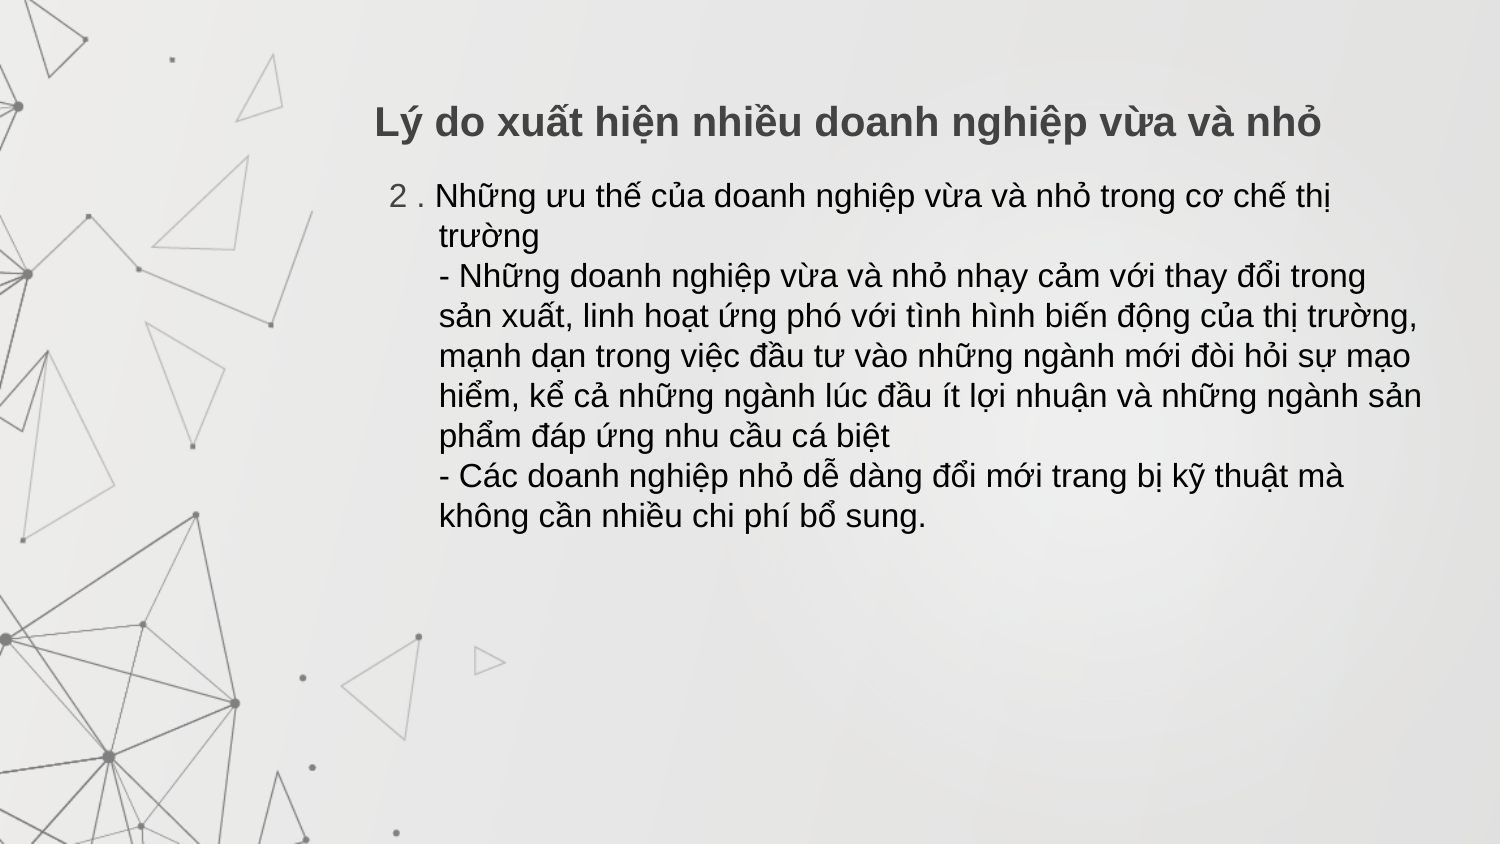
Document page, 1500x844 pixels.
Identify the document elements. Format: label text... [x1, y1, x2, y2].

subtitle 2 . Những ưu thế của doanh nghiệp vừa và nhỏ trong cơ chế thị trường - Những doanh nghiệp vừa và nhỏ nhạy cảm với thay đổi trong sản xuất, linh hoạt ứng phó với tình hình biến động của thị trường, mạnh dạn trong việc đầu tư vào những ngành mới đòi hỏi sự mạo hiểm, kể cả những ngành lúc đầu ít lợi nhuận và những ngành sản phẩm đáp ứng nhu cầu cá biệt - Các doanh nghiệp nhỏ dễ dàng đổi mới trang bị kỹ thuật mà không cần nhiều chi phí bổ sung. [348, 159, 1441, 651]
title Lý do xuất hiện nhiều doanh nghiệp vừa và nhỏ [302, 15, 1384, 160]
picture [0, 0, 1500, 844]
